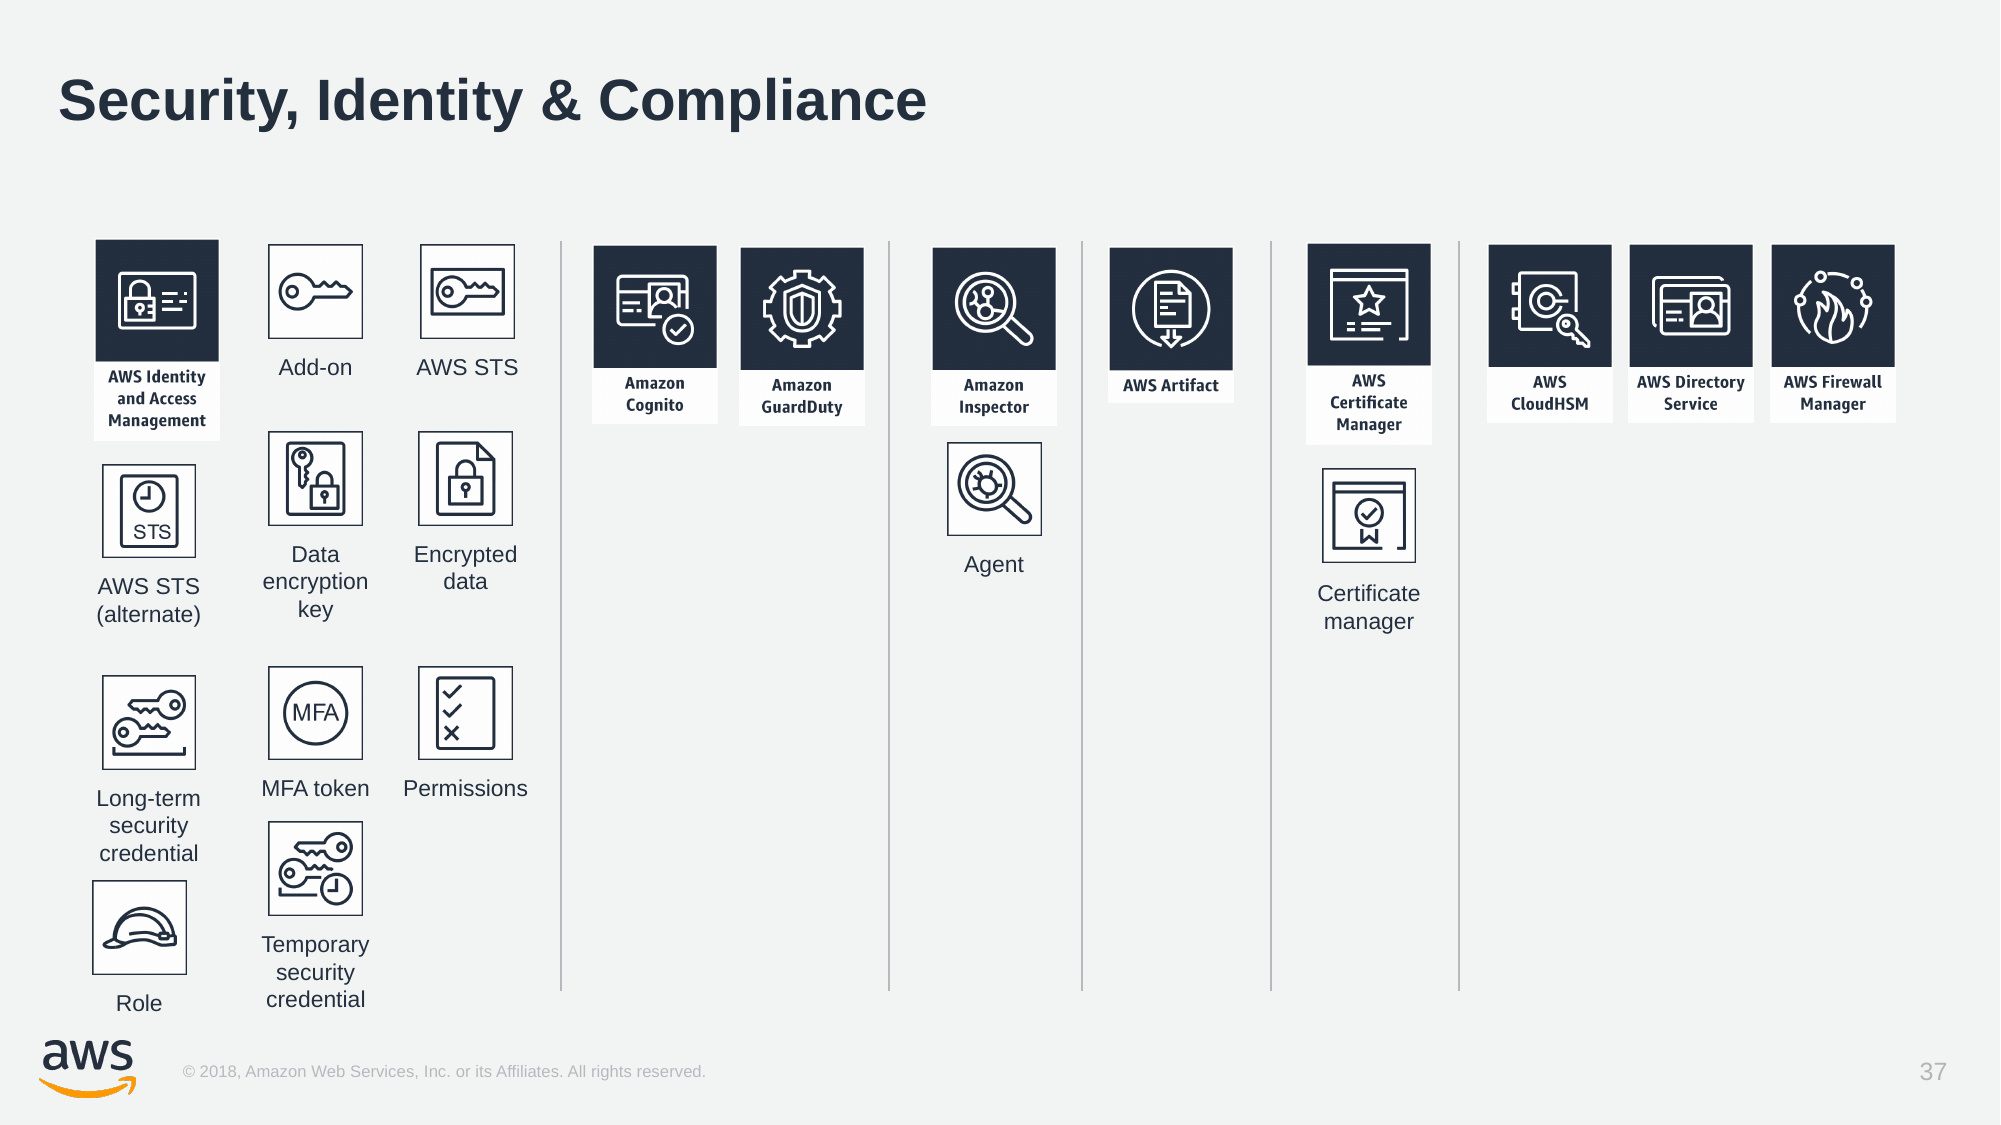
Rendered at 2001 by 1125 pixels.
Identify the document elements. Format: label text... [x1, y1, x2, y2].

picture [1628, 243, 1754, 423]
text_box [377, 666, 554, 810]
picture [39, 1040, 136, 1098]
picture [1108, 246, 1234, 403]
slide_number 37 [1512, 1040, 1963, 1101]
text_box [227, 244, 379, 388]
picture [592, 244, 718, 424]
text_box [61, 675, 238, 875]
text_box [61, 464, 238, 636]
picture [1306, 242, 1432, 445]
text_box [227, 431, 404, 631]
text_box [377, 431, 554, 603]
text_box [227, 822, 404, 1021]
picture [931, 246, 1057, 426]
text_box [227, 666, 377, 810]
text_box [906, 442, 1081, 586]
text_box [1280, 468, 1457, 643]
picture [1770, 243, 1896, 423]
picture [94, 238, 220, 441]
picture [1487, 243, 1613, 423]
picture [739, 246, 865, 426]
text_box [379, 244, 556, 388]
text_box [51, 880, 228, 1024]
title Security, Identity & Compliance [43, 52, 1963, 150]
